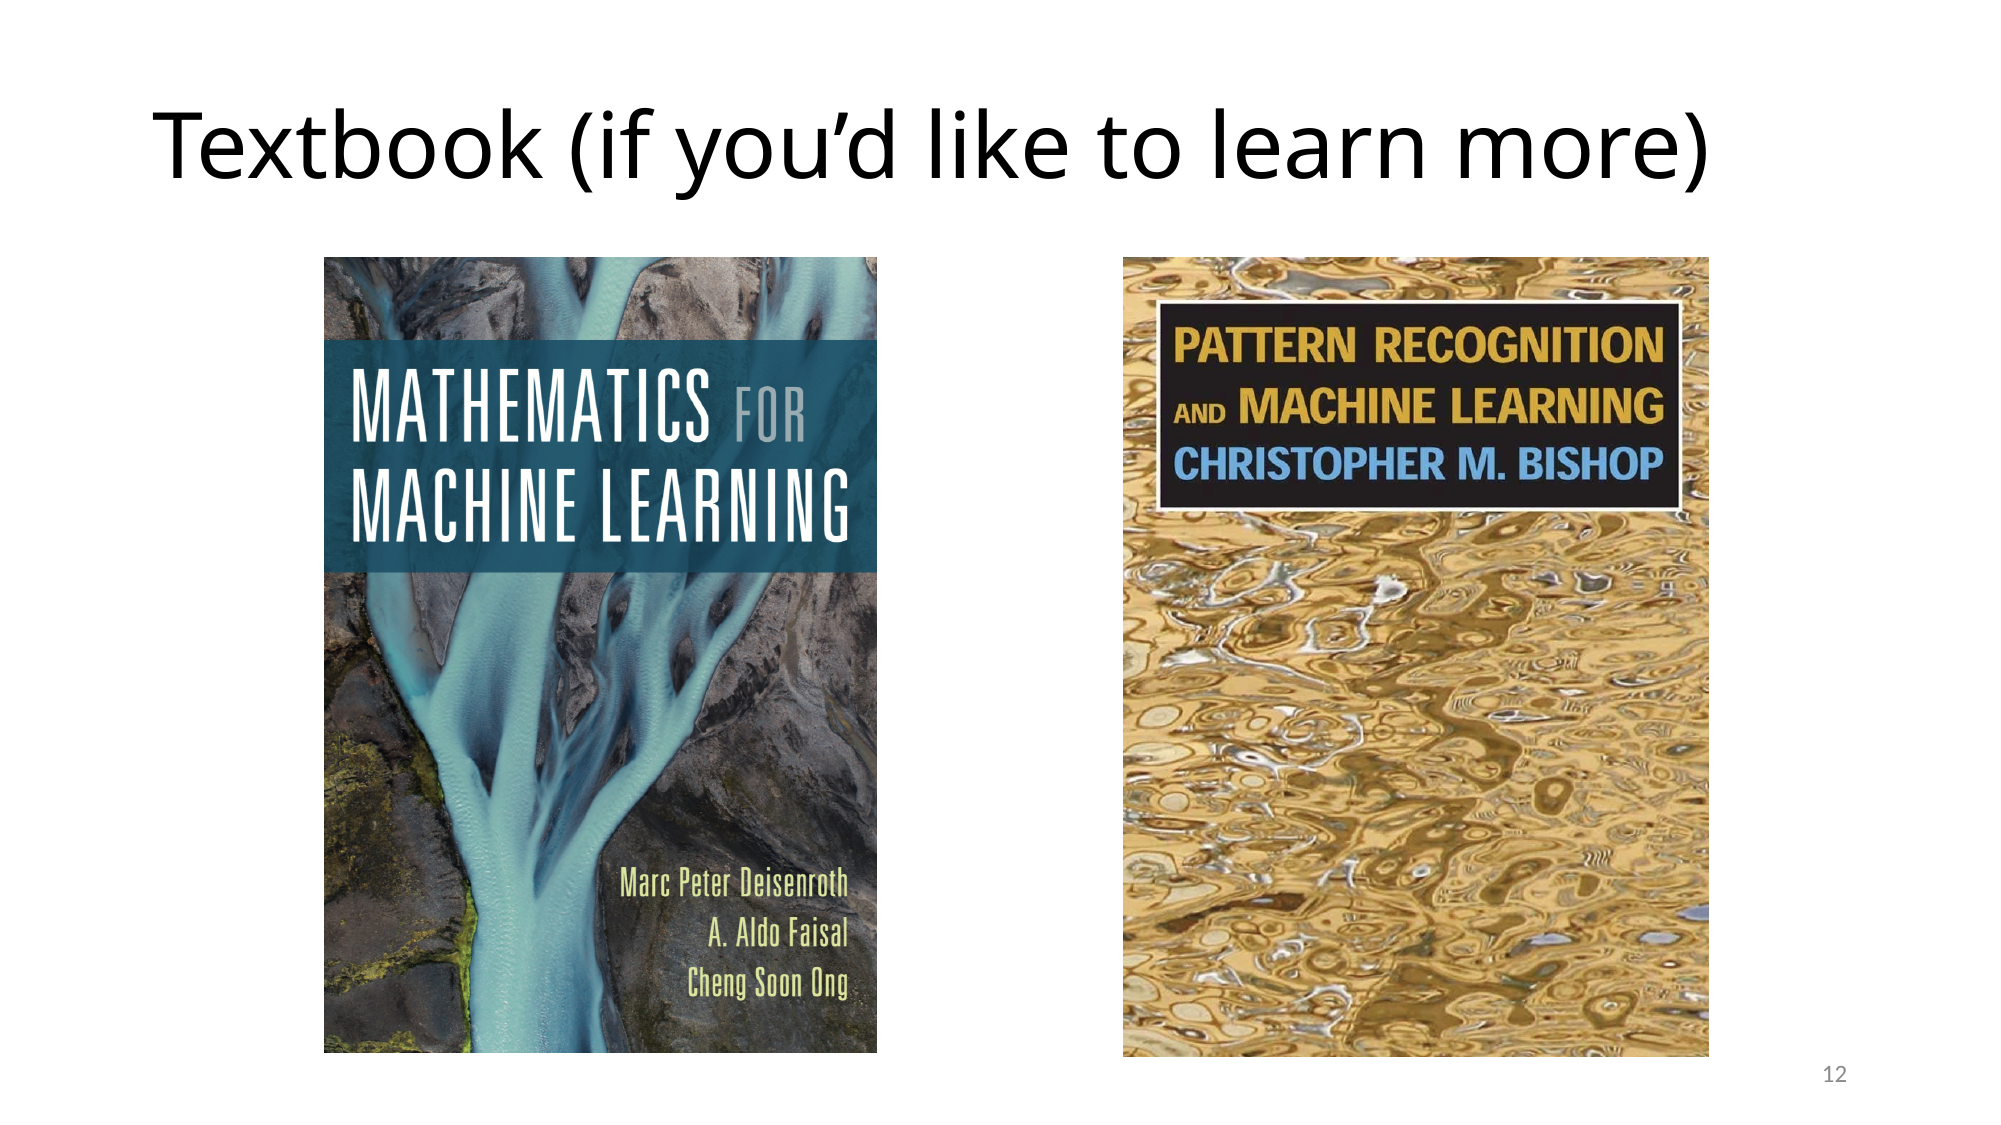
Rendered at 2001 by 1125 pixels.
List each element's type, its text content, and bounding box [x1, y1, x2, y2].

picture [1123, 257, 1709, 1057]
title Textbook (if you’d like to learn more) [137, 39, 1863, 258]
picture [324, 257, 877, 1053]
slide_number 12 [1412, 1042, 1863, 1103]
